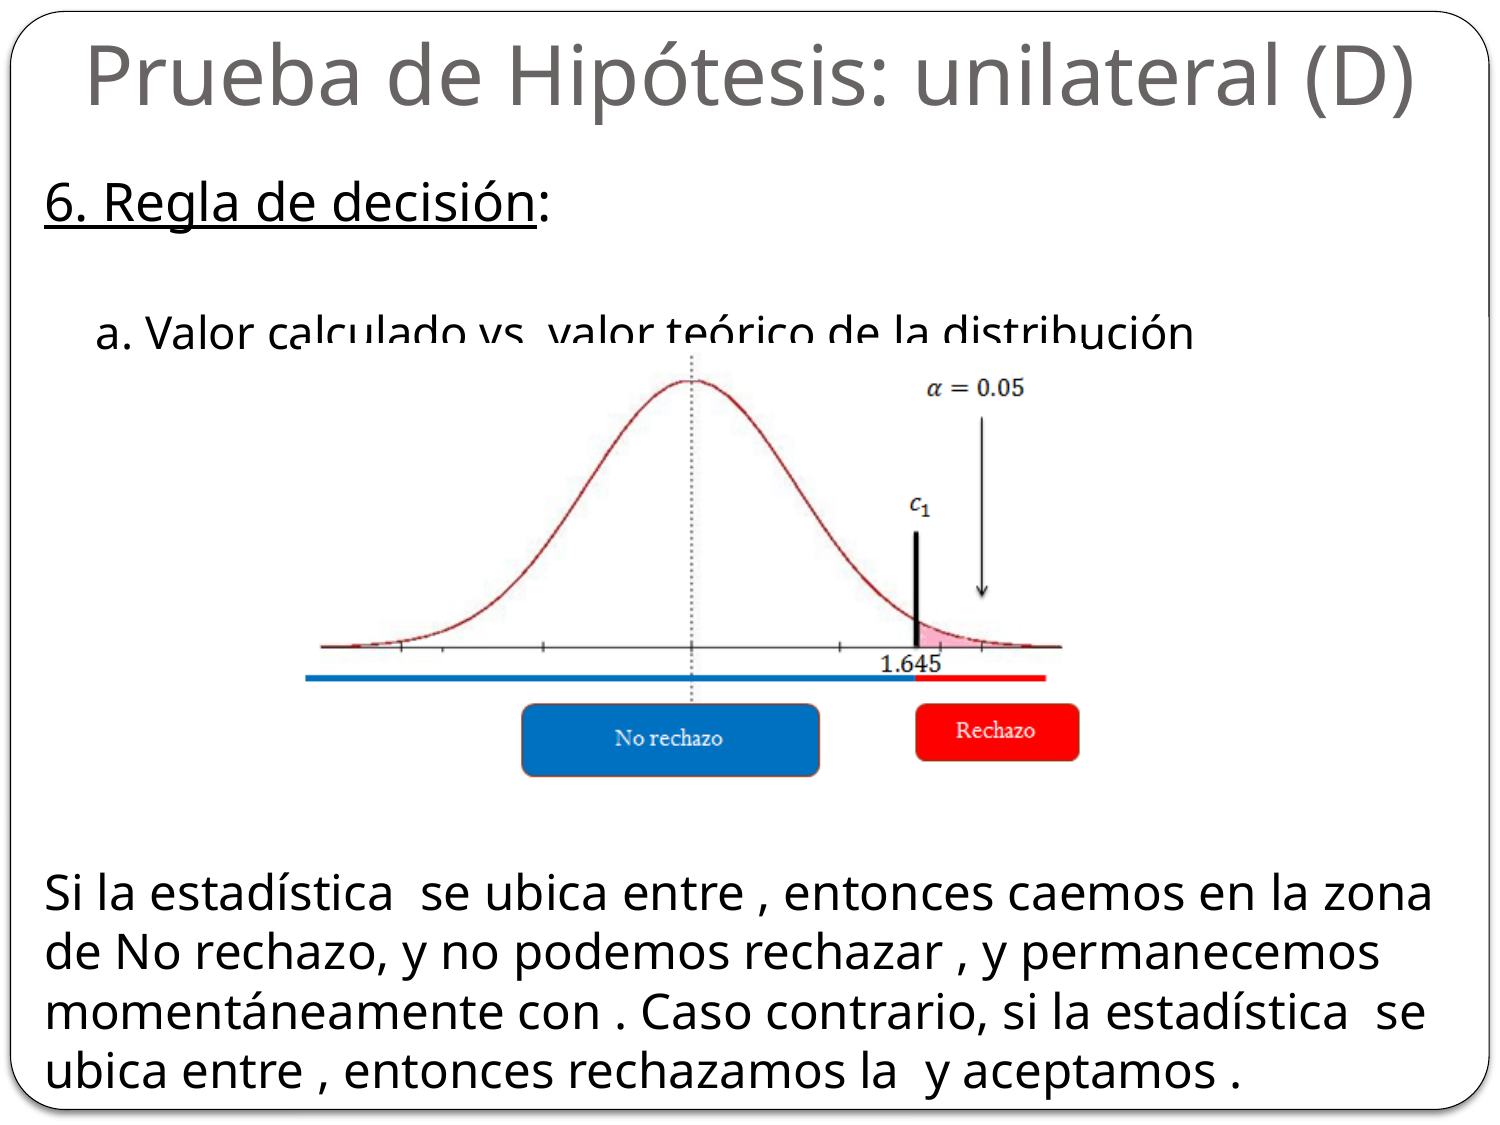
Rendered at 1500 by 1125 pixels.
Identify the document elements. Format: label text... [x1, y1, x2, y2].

text_box Prueba de Hipótesis: unilateral (D) [0, 7, 1500, 138]
picture [300, 343, 1083, 782]
